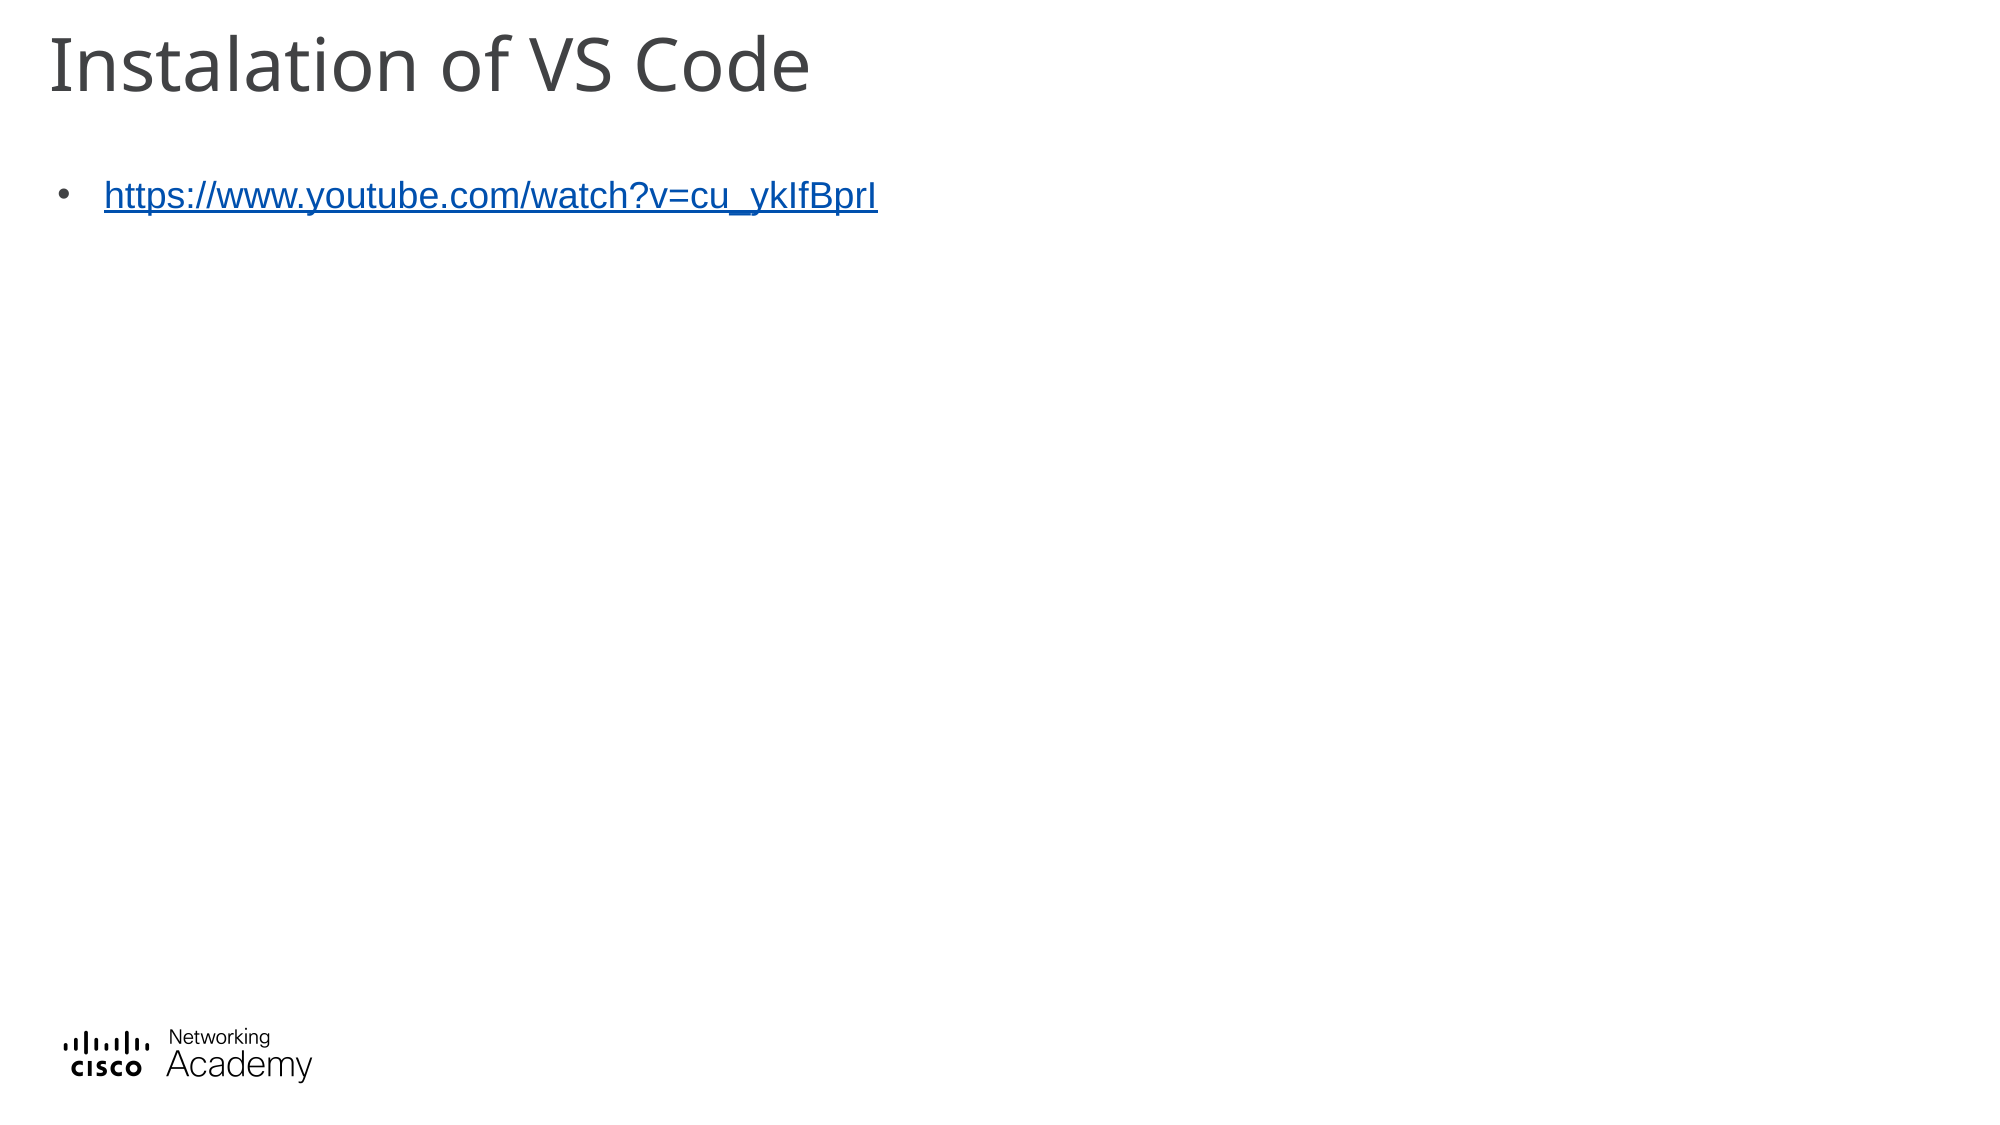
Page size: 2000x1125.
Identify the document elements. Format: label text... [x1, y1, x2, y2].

title Instalation of VS Code [42, 13, 1842, 127]
picture [60, 1024, 316, 1087]
text_box https://www.youtube.com/watch?v=cu_ykIfBprI [42, 163, 1496, 224]
